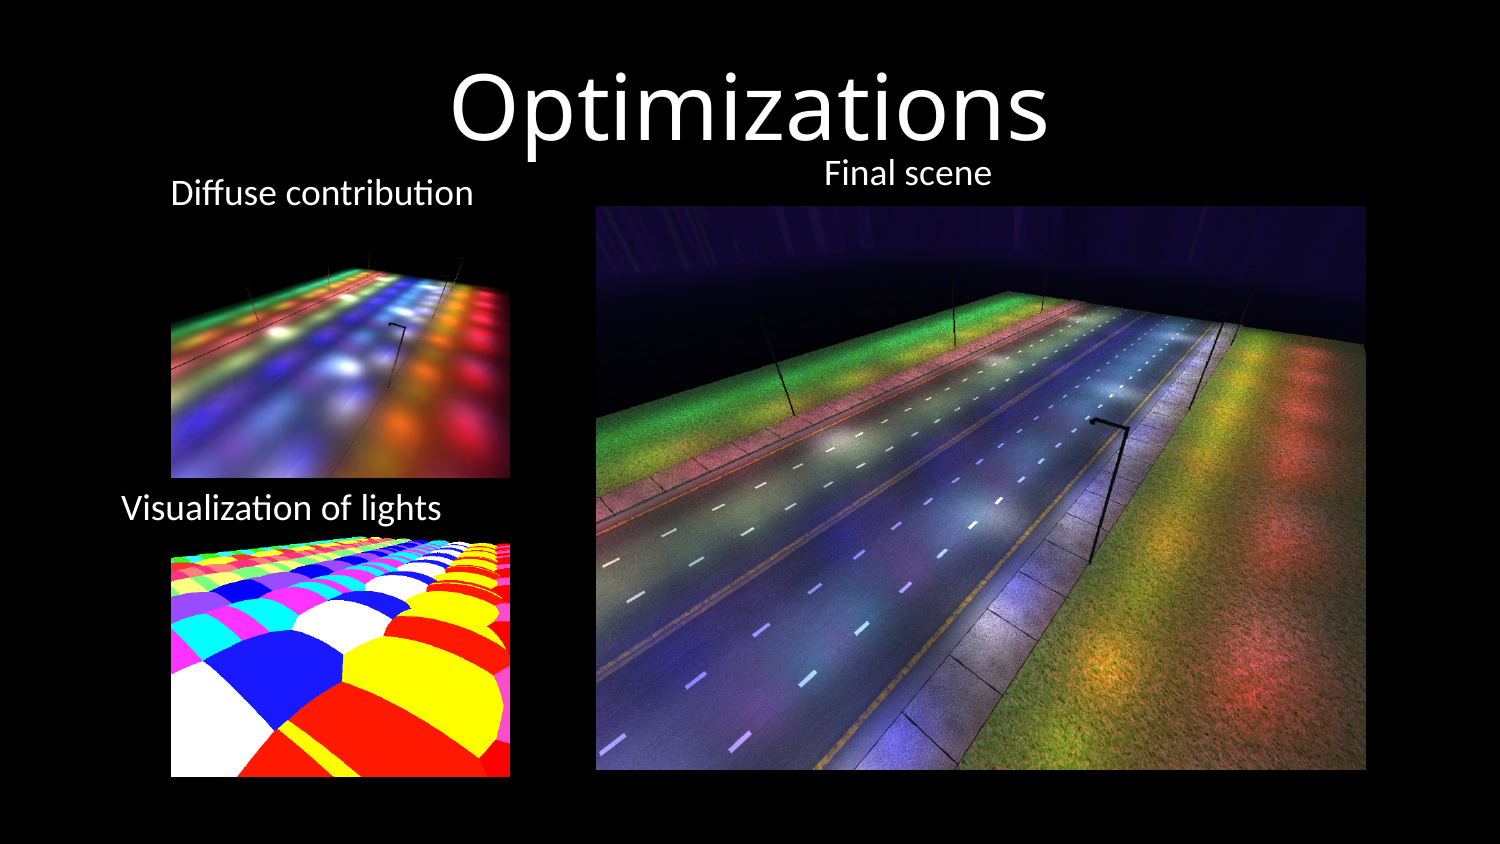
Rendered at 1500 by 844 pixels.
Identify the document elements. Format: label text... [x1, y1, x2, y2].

text_box Diffuse contribution [155, 160, 545, 221]
text_box Visualization of lights [106, 475, 545, 536]
picture [596, 206, 1367, 771]
picture [170, 229, 511, 479]
title Optimizations [75, 33, 1425, 175]
text_box Final scene [809, 140, 1425, 201]
picture [170, 528, 511, 778]
